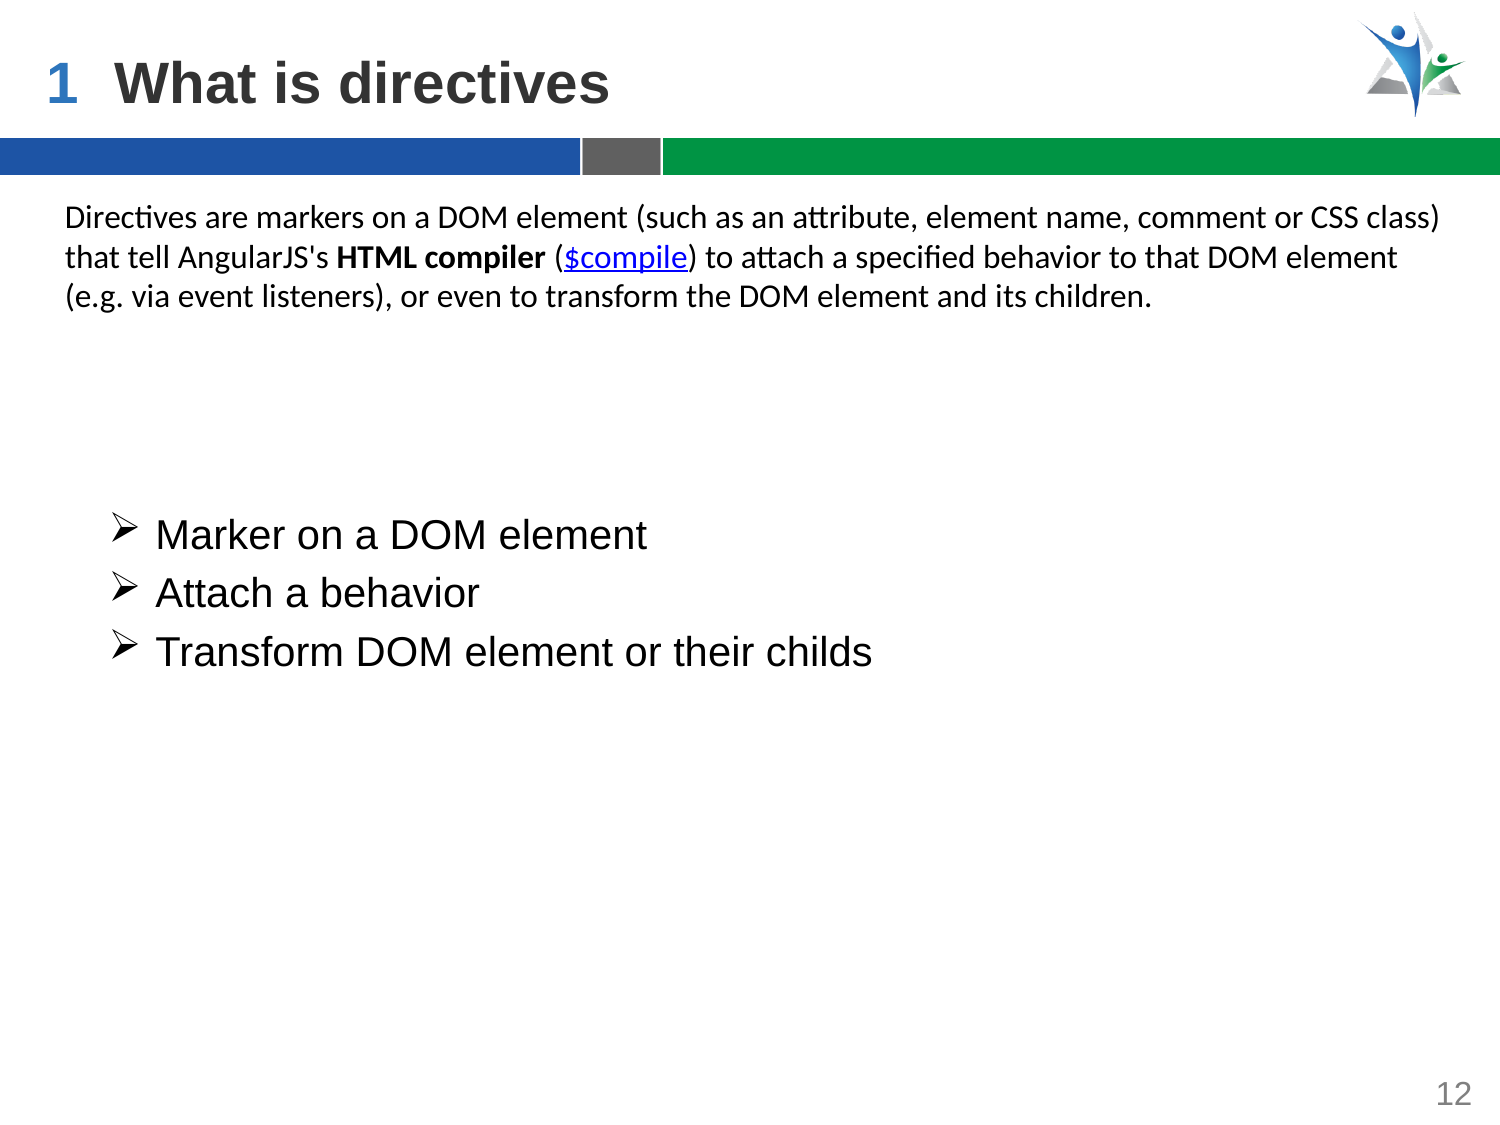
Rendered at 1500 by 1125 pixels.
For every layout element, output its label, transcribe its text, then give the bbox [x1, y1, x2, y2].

picture [0, 138, 1500, 175]
picture [1350, 12, 1476, 117]
list What is directives [99, 37, 1413, 124]
text_box Directives are markers on a DOM element (such as an attribute, element name, comment or CSS class) that tell AngularJS's HTML compiler ($compile) to attach a specified behavior to that DOM element (e.g. via event listeners), or even to transform the DOM element and its children. [49, 187, 1463, 322]
list 1 [24, 37, 99, 124]
list Marker on a DOM element Attach a behavior Transform DOM element or their childs [37, 362, 1463, 1072]
